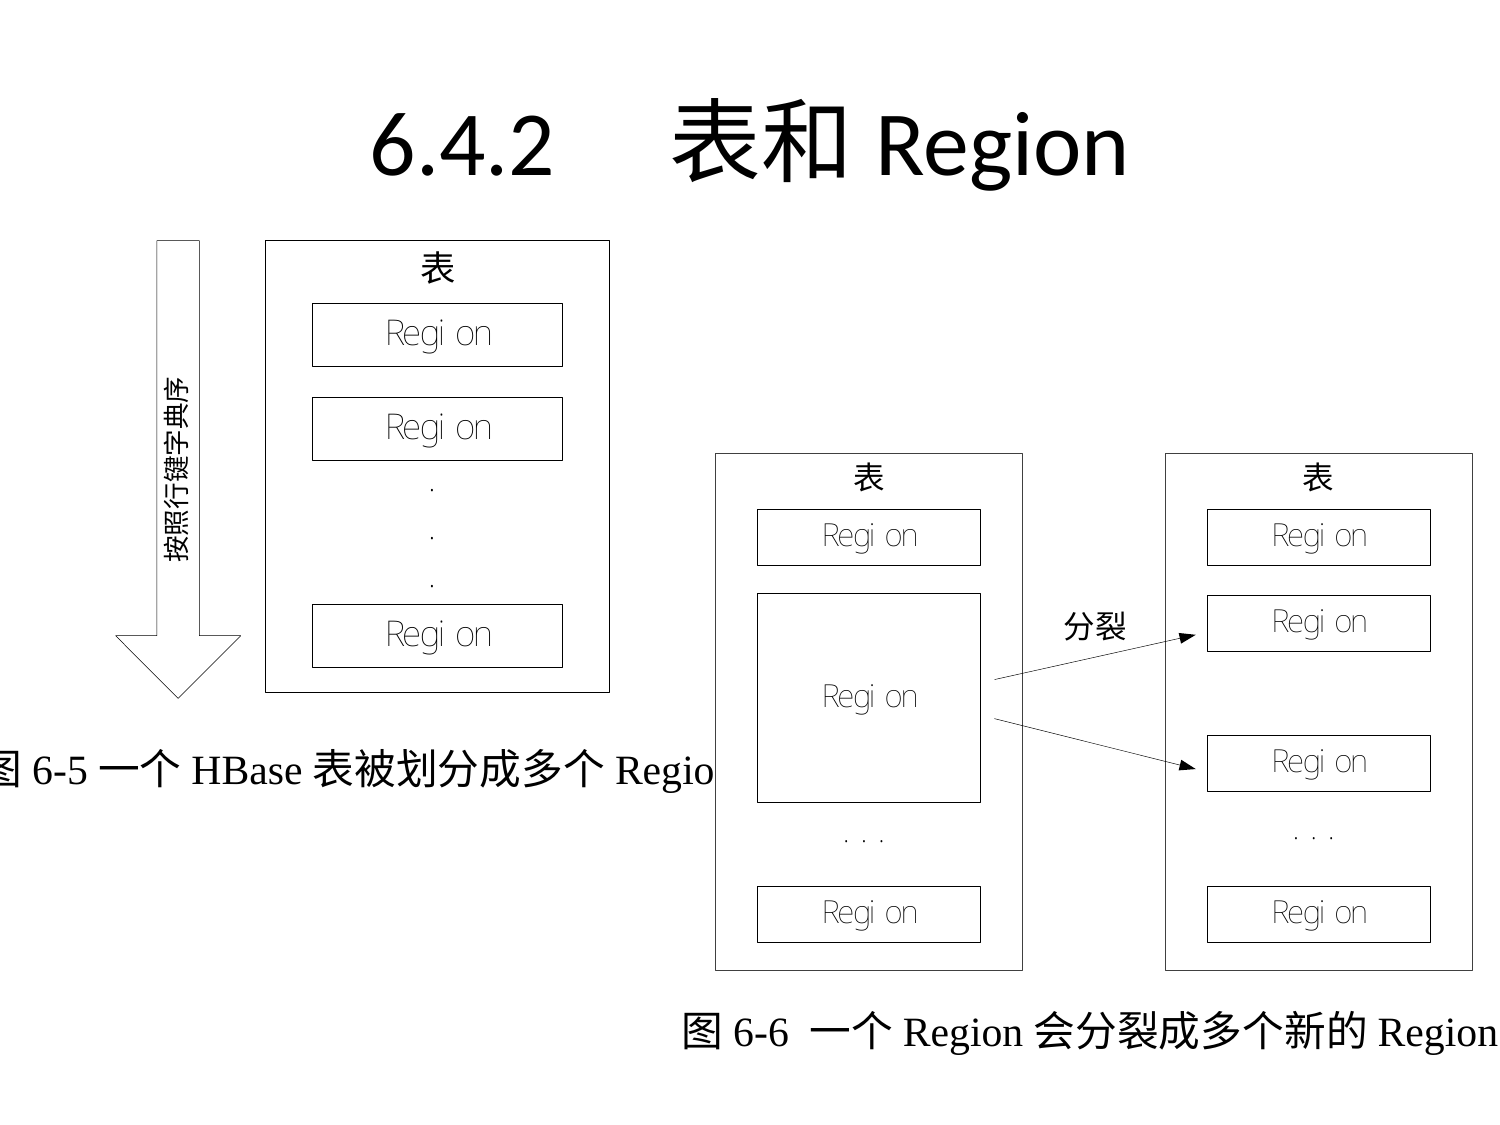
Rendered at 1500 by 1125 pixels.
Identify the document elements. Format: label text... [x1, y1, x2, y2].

text_box 图6-5一个HBase表被划分成多个Region [0, 735, 712, 800]
text_box 图6-6 一个Region会分裂成多个新的Region [666, 997, 1500, 1063]
picture [112, 237, 613, 702]
title 6.4.2 表和Region [75, 45, 1425, 233]
picture [712, 449, 1475, 974]
